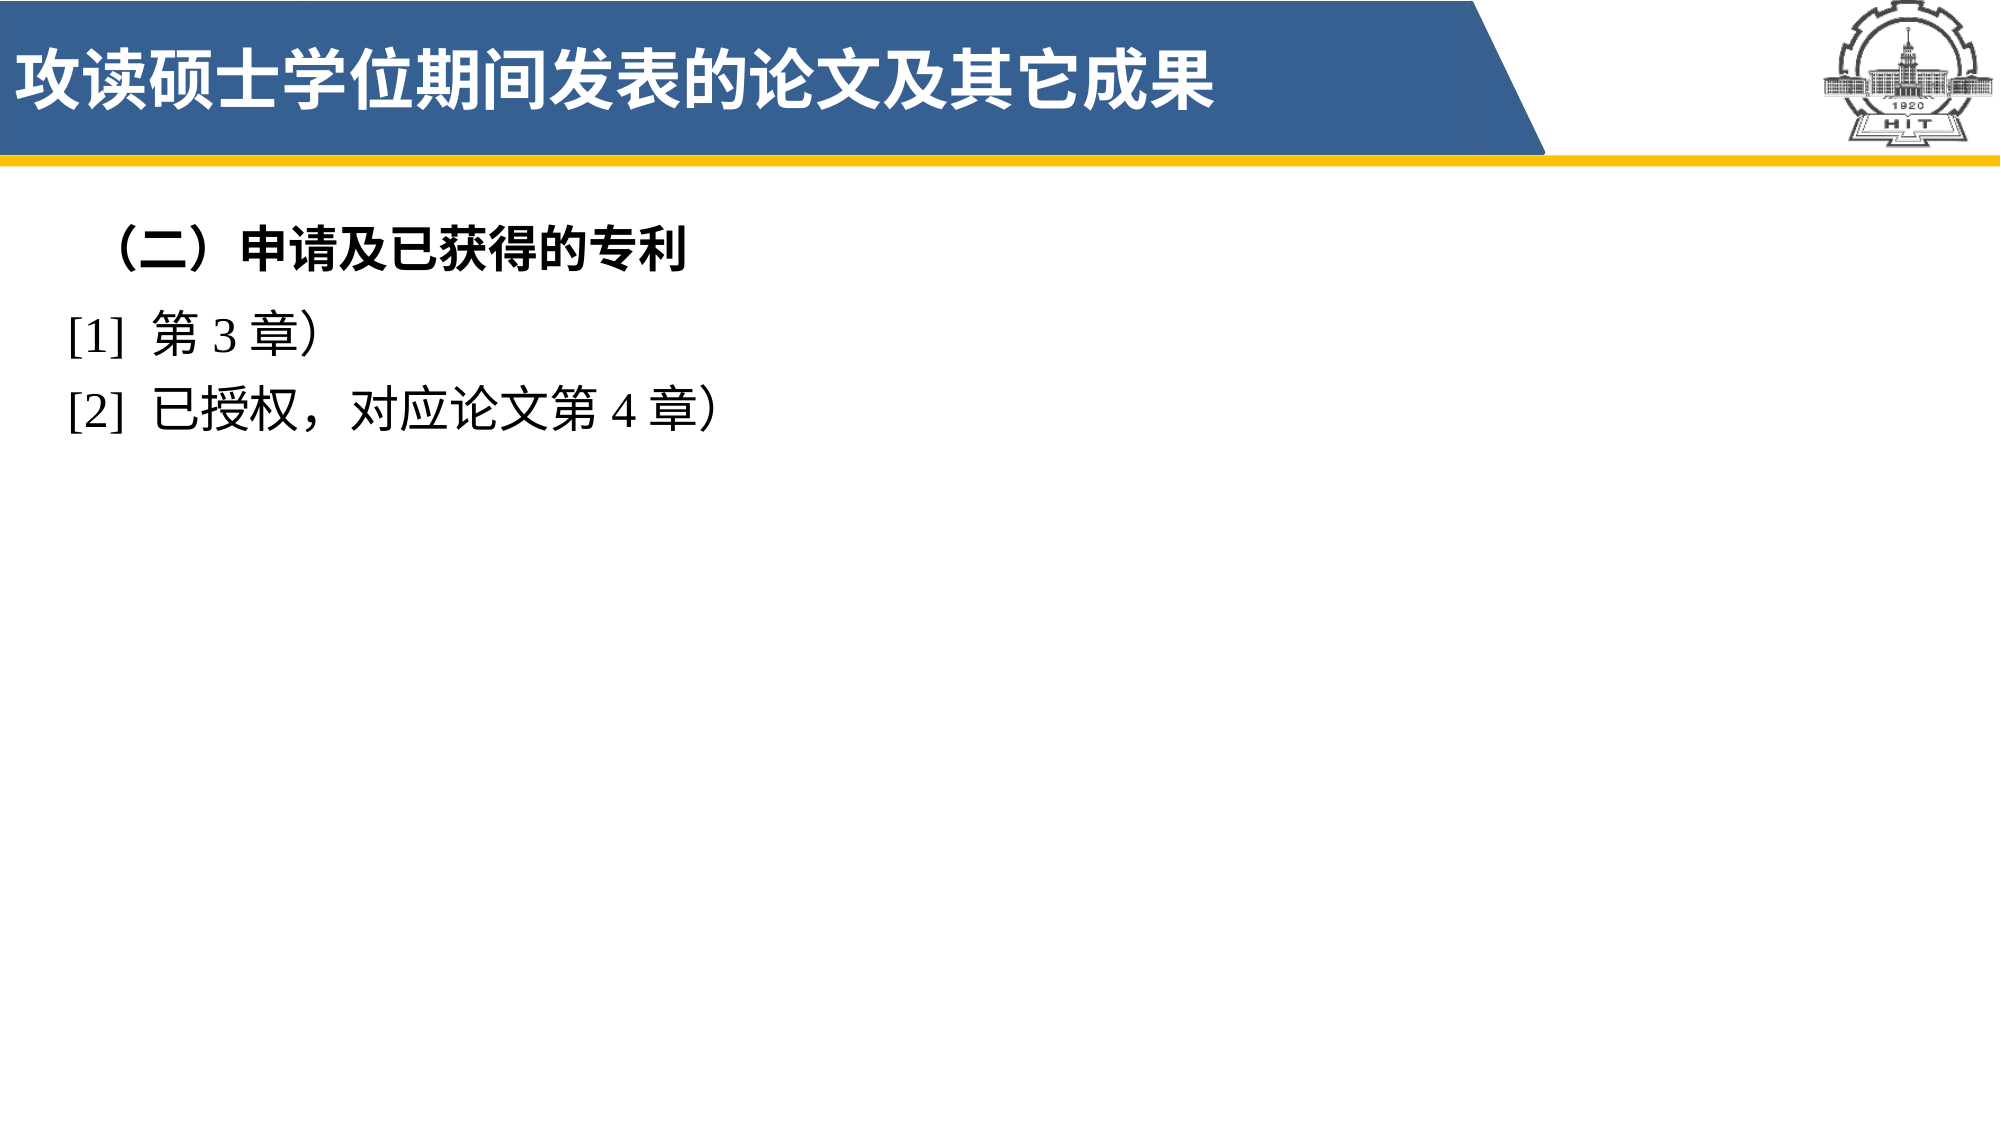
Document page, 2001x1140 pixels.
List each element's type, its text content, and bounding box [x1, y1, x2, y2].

text_box （二）申请及已获得的专利 [1] 第3章） [2] 已授权，对应论文第4章） [52, 194, 1908, 445]
text_box [0, 153, 1805, 169]
picture [1810, 0, 2001, 168]
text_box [0, 2, 1544, 153]
